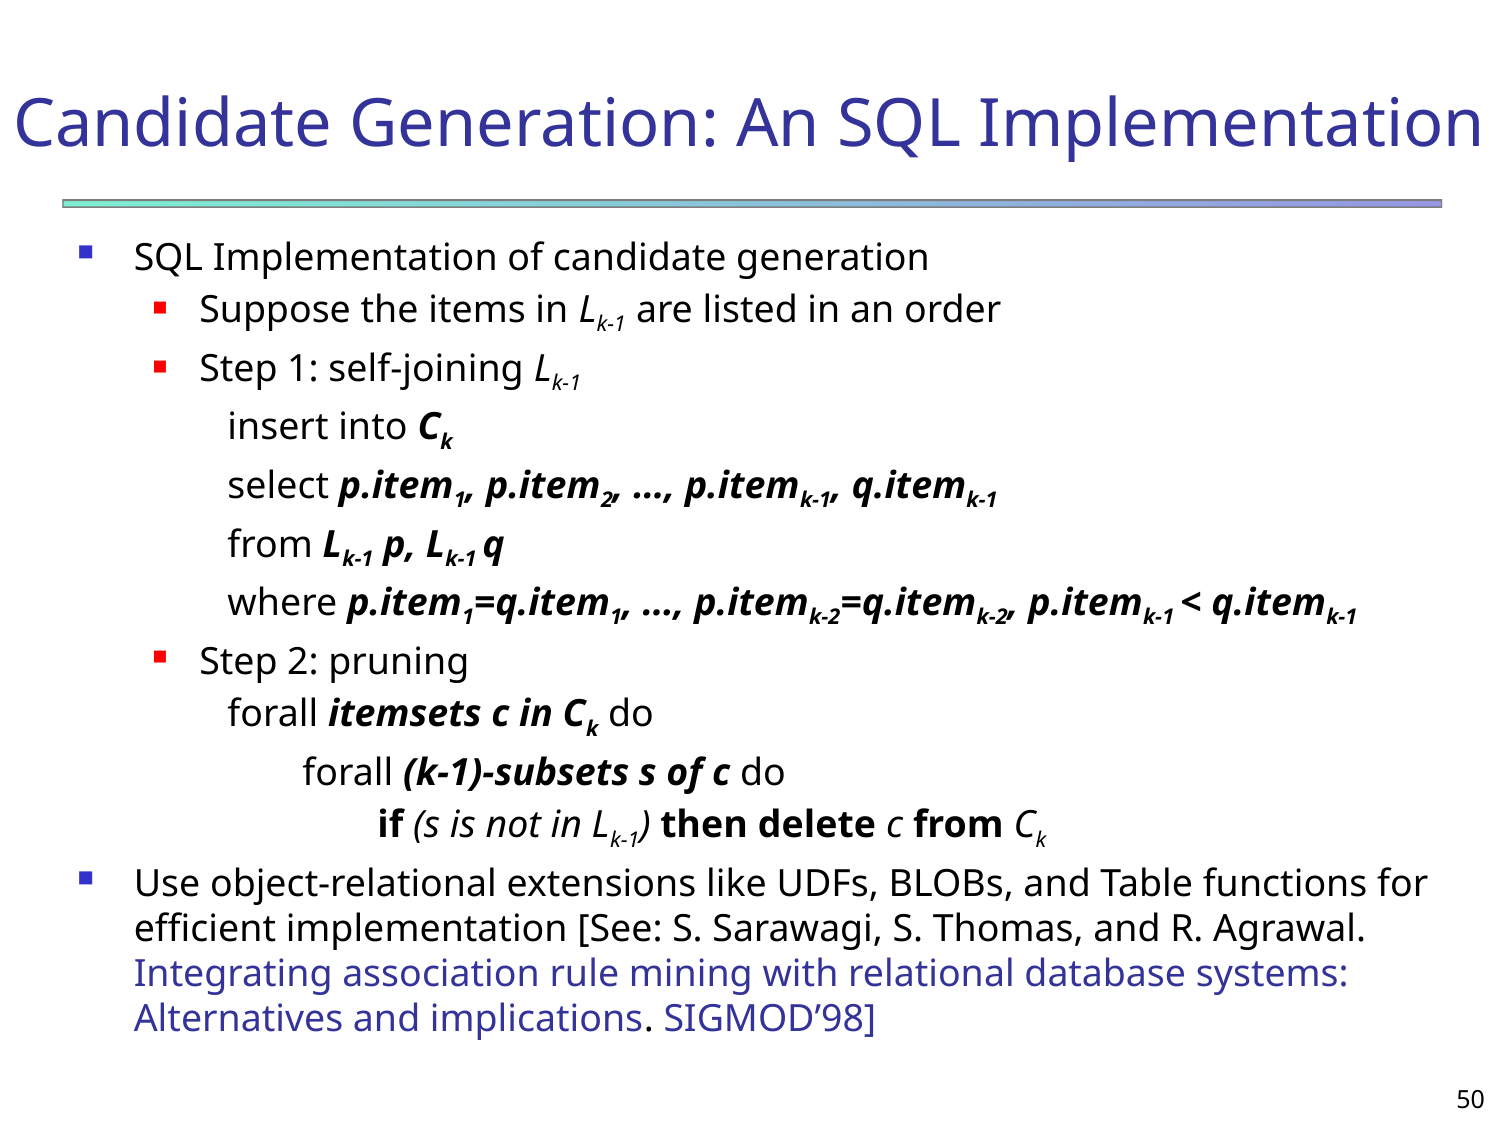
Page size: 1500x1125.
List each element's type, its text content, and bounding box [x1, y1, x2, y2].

slide_number 50 [1187, 1062, 1500, 1125]
list SQL Implementation of candidate generation Suppose the items in Lk-1 are listed in an order Step 1: self-joining Lk-1 insert into Ck select p.item1, p.item2, …, p.itemk-1, q.itemk-1 from Lk-1 p, Lk-1 q where p.item1=q.item1, …, p.itemk-2=q.itemk-2, p.itemk-1 < q.itemk-1 Step 2: pruning forall itemsets c in Ck do forall (k-1)-subsets s of c do if (s is not in Lk-1) then delete c from Ck Use object-relational extensions like UDFs, BLOBs, and Table functions for efficient implementation [See: S. Sarawagi, S. Thomas, and R. Agrawal. Integrating association rule mining with relational database systems: Alternatives and implications. SIGMOD’98] [62, 224, 1463, 1063]
title Candidate Generation: An SQL Implementation [0, 62, 1500, 168]
